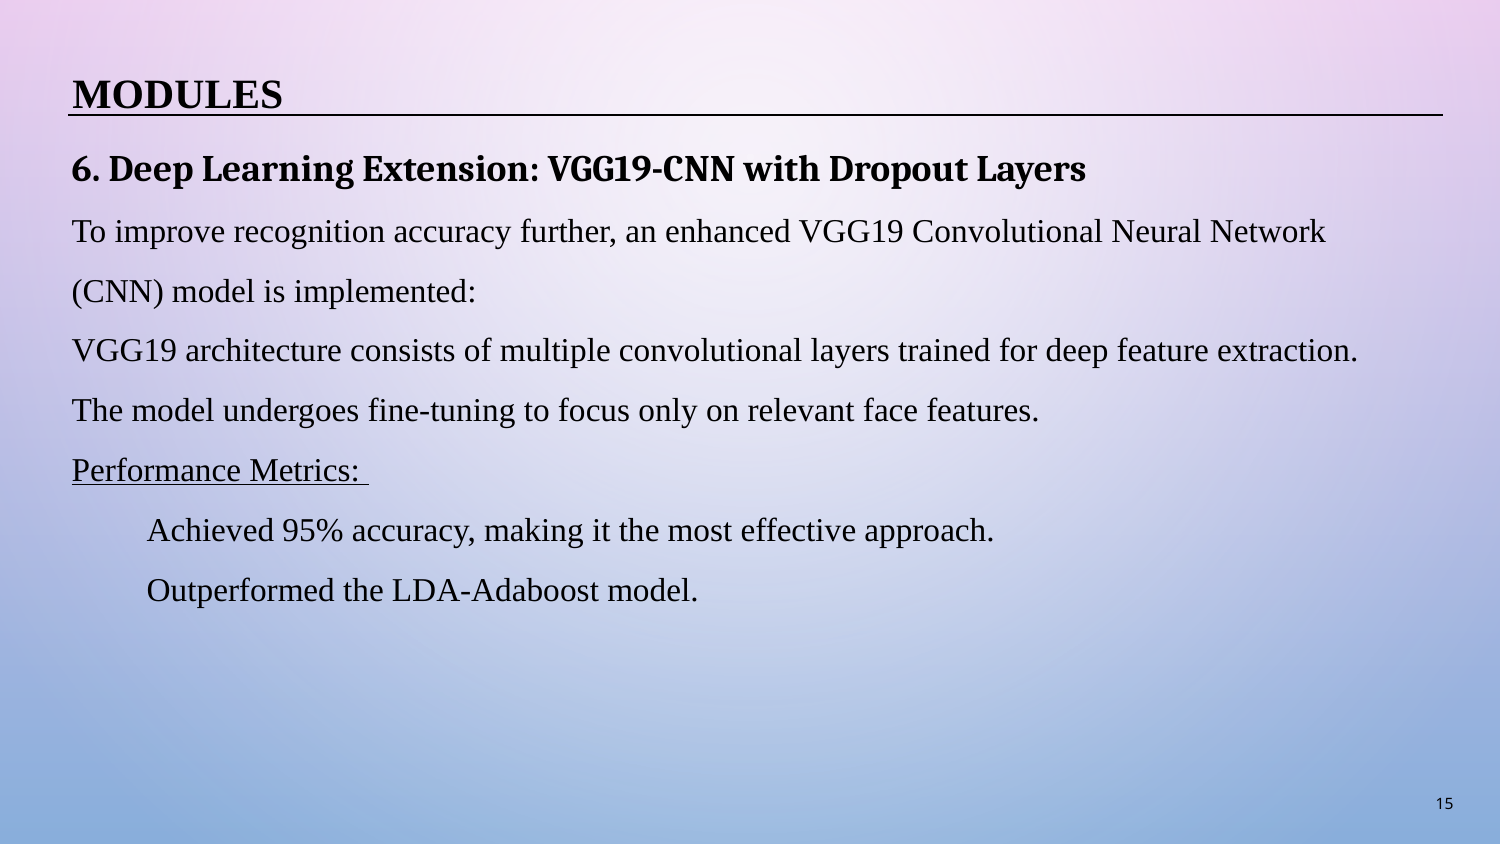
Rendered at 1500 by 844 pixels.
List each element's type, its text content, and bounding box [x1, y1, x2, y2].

slide_number 15 [1378, 779, 1469, 844]
text_box MODULES [57, 59, 1454, 125]
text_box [0, 0, 1500, 461]
text_box 6. Deep Learning Extension: VGG19-CNN with Dropout Layers To improve recognition accuracy further, an enhanced VGG19 Convolutional Neural Network (CNN) model is implemented: VGG19 architecture consists of multiple convolutional layers trained for deep feature extraction. The model undergoes fine-tuning to focus only on relevant face features. Performance Metrics: Achieved 95% accuracy, making it the most effective approach. Outperformed the LDA-Adaboost model. [56, 114, 1432, 683]
